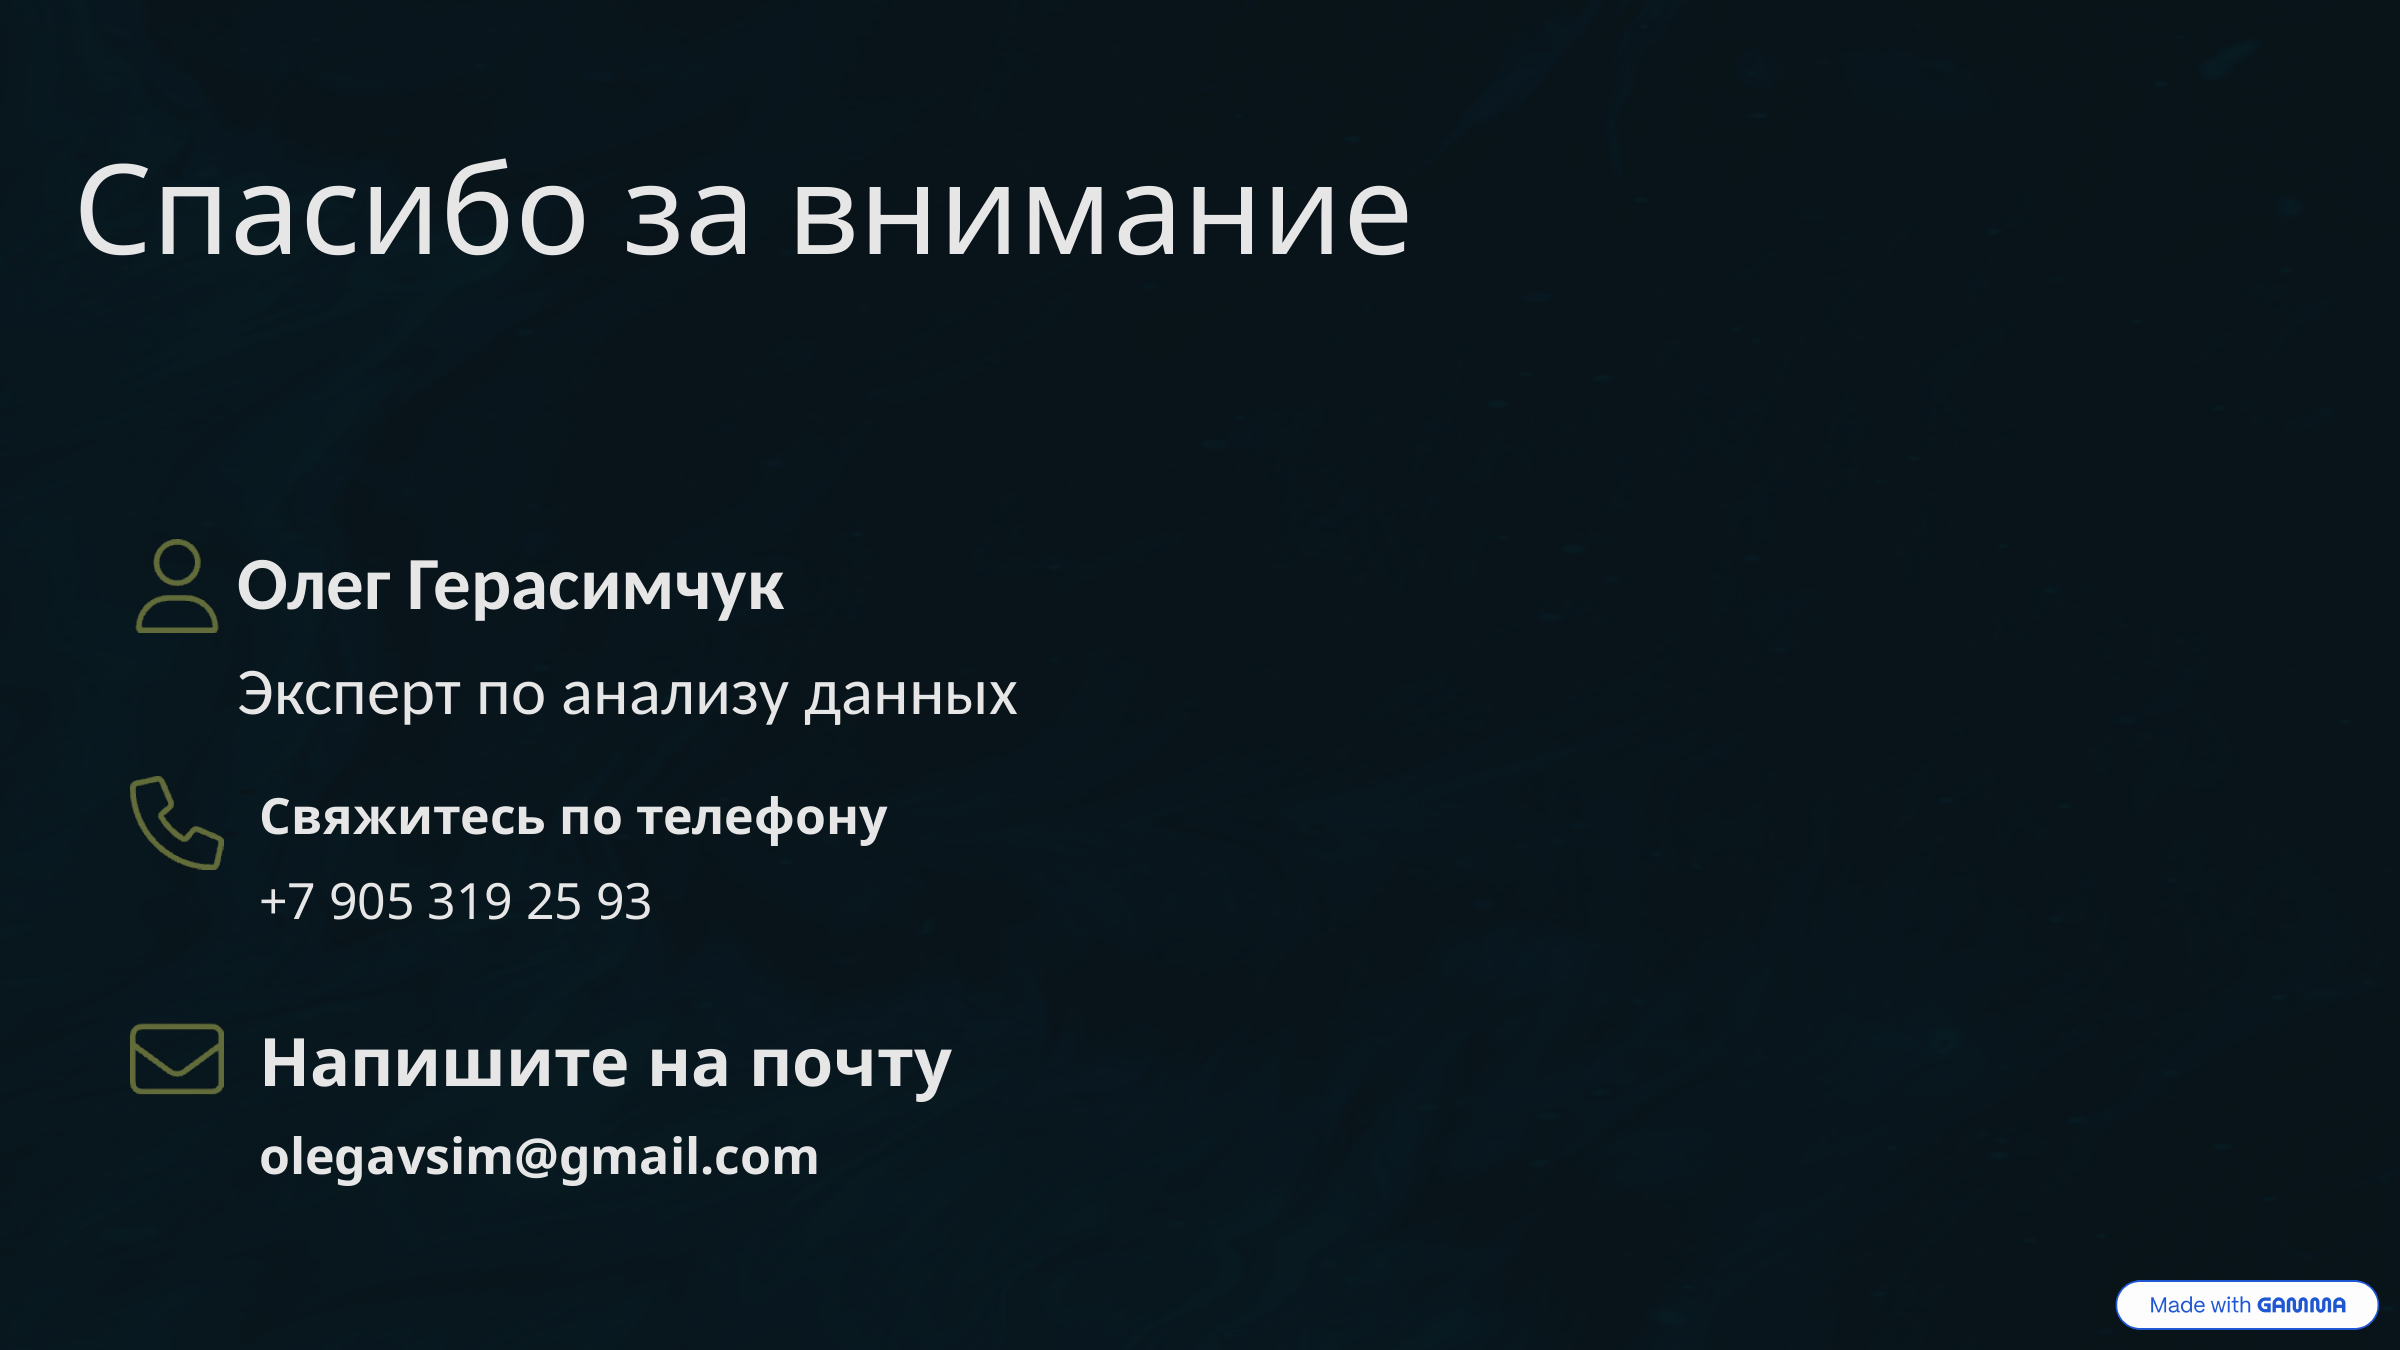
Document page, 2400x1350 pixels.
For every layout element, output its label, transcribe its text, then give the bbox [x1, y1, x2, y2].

text_box +7 905 319 25 93 [244, 863, 1546, 938]
text_box Спасибо за внимание [0, 100, 1691, 344]
picture [130, 1012, 224, 1106]
text_box Свяжитесь по телефону [244, 779, 1546, 852]
picture [130, 776, 224, 870]
text_box Эксперт по анализу данных [223, 641, 1525, 736]
text_box Напишите на почту [244, 1034, 1546, 1107]
picture [130, 539, 224, 633]
picture [2106, 1271, 2389, 1339]
text_box olegavsim@gmail.com [244, 1118, 1546, 1193]
text_box Олег Герасимчук [223, 526, 1525, 632]
